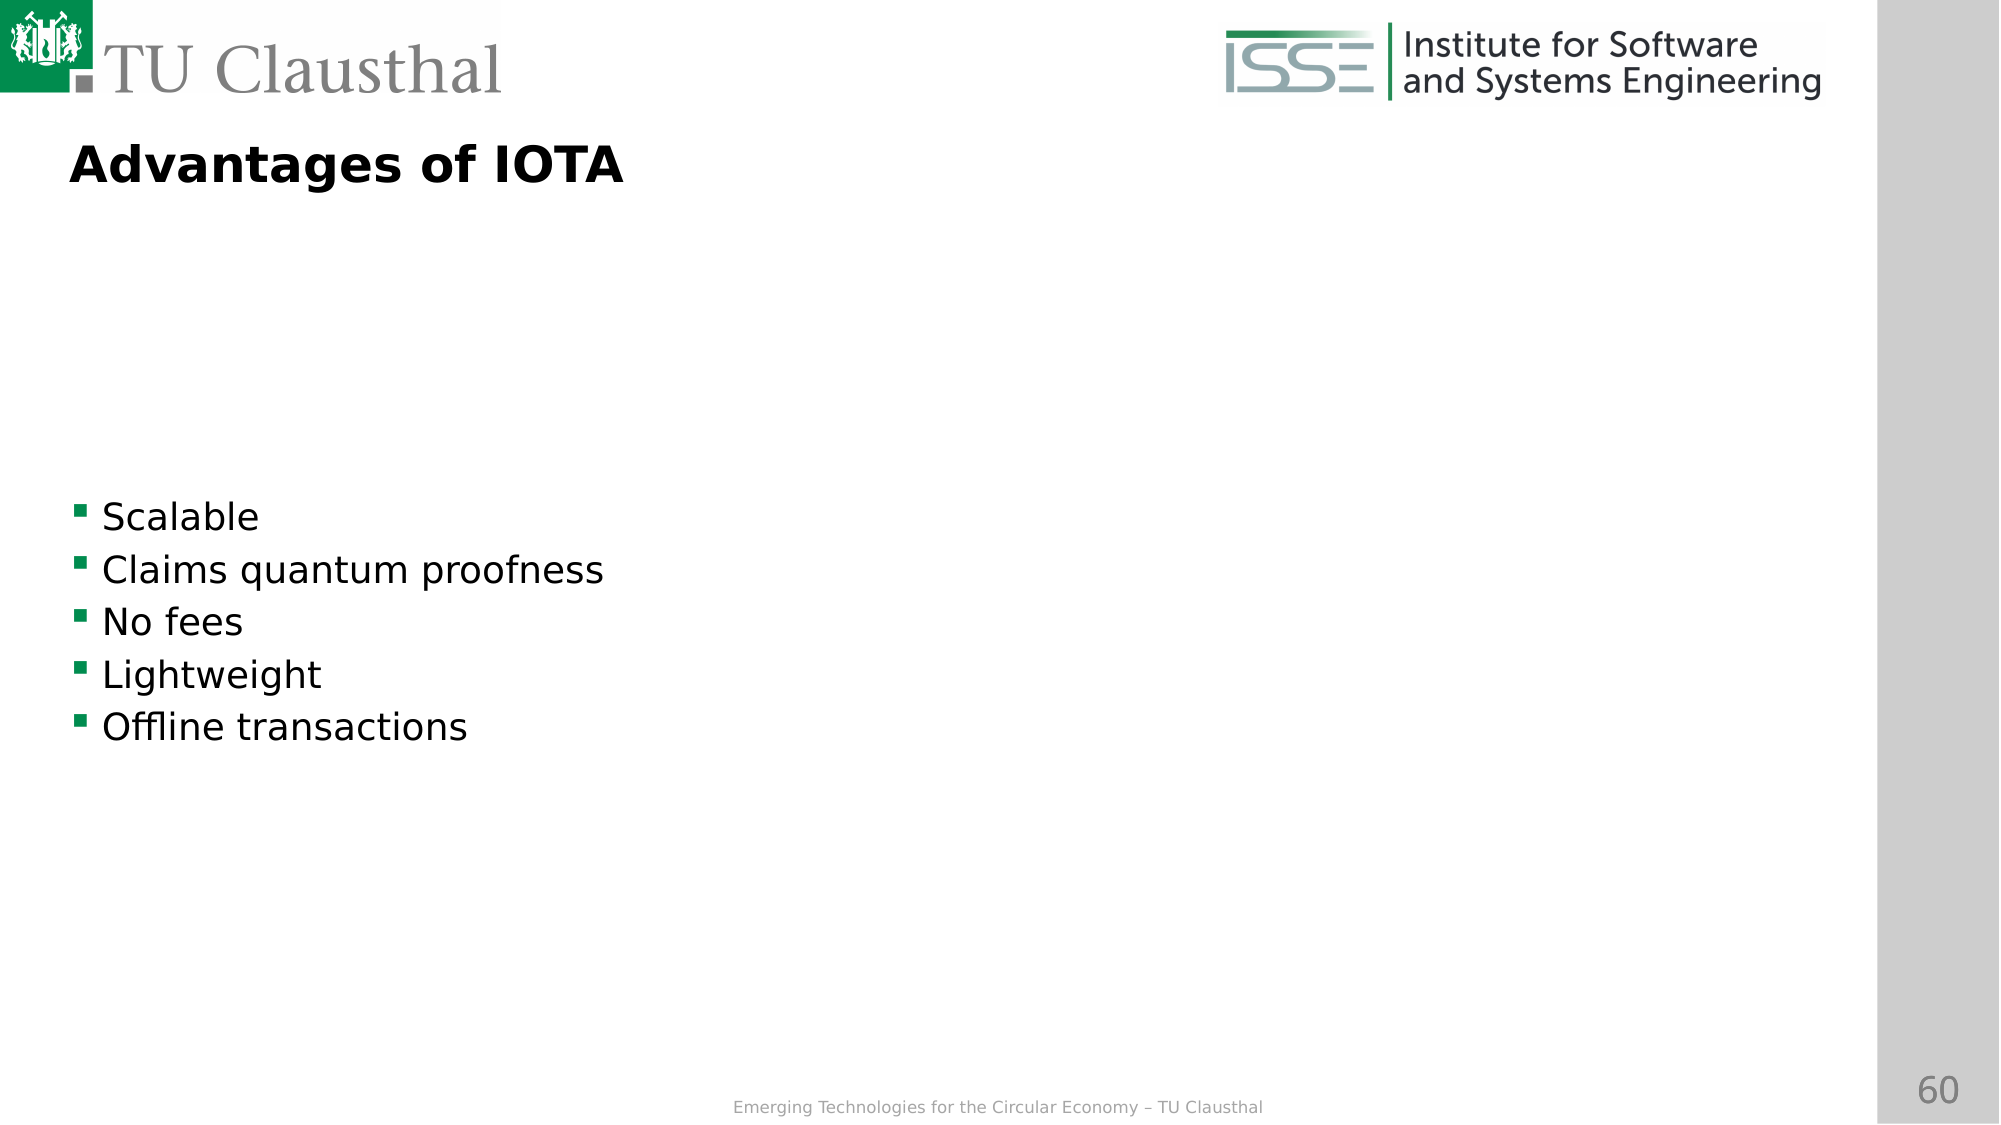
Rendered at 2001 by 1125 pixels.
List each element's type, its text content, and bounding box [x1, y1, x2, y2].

text_box Advantages of IOTA [55, 125, 1818, 207]
picture [1218, 22, 1826, 107]
text_box Scalable Claims quantum proofness No fees Lightweight Offline transactions [55, 208, 1818, 1034]
picture [0, 0, 501, 93]
